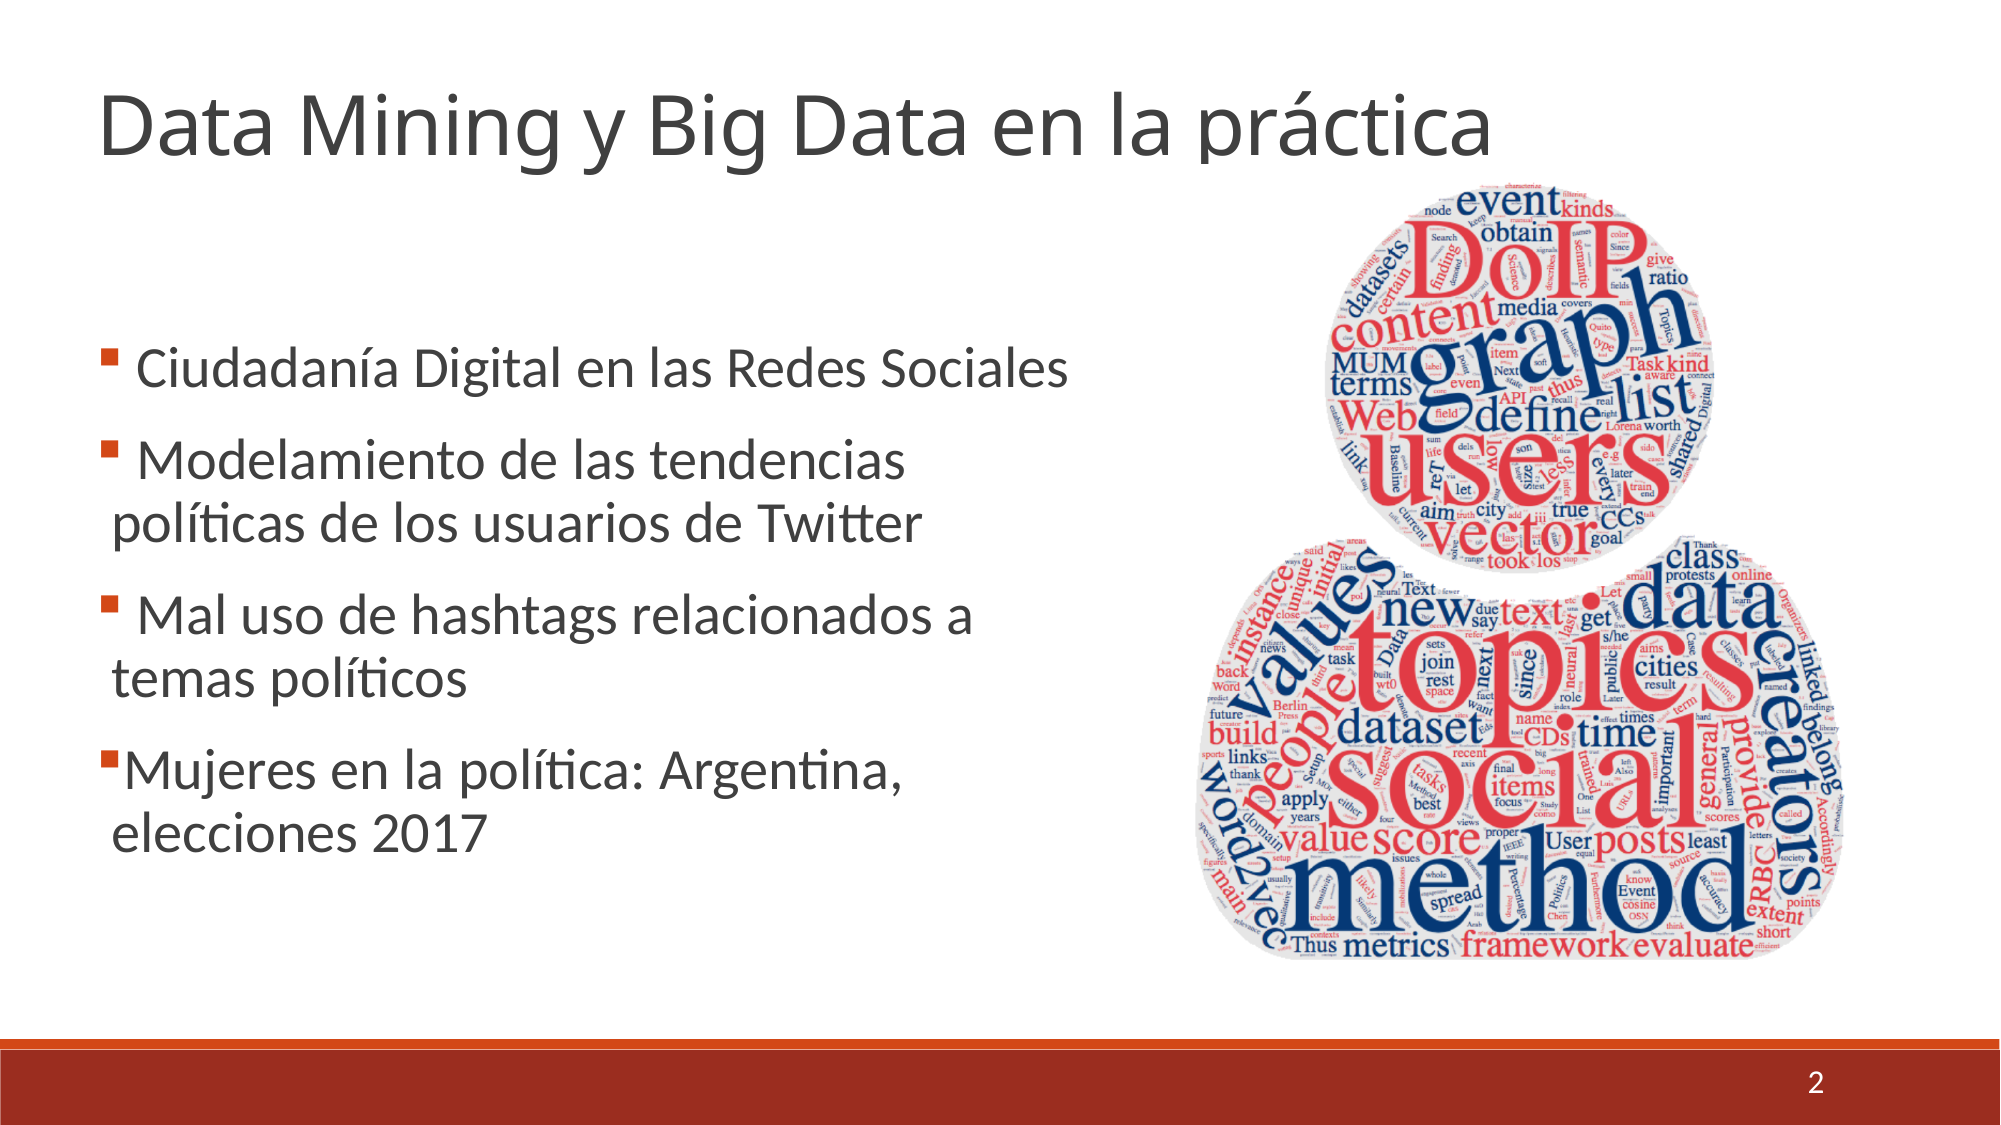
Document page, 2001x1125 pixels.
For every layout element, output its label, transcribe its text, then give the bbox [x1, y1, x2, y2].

picture [1160, 163, 1864, 964]
text_box Data Mining y Big Data en la práctica [81, 80, 1890, 297]
text_box Ciudadanía Digital en las Redes Sociales Modelamiento de las tendencias políticas de los usuarios de Twitter Mal uso de hashtags relacionados a temas políticos Mujeres en la política: Argentina, elecciones 2017 [81, 329, 1089, 963]
slide_number 2 [135, 1036, 1840, 1125]
